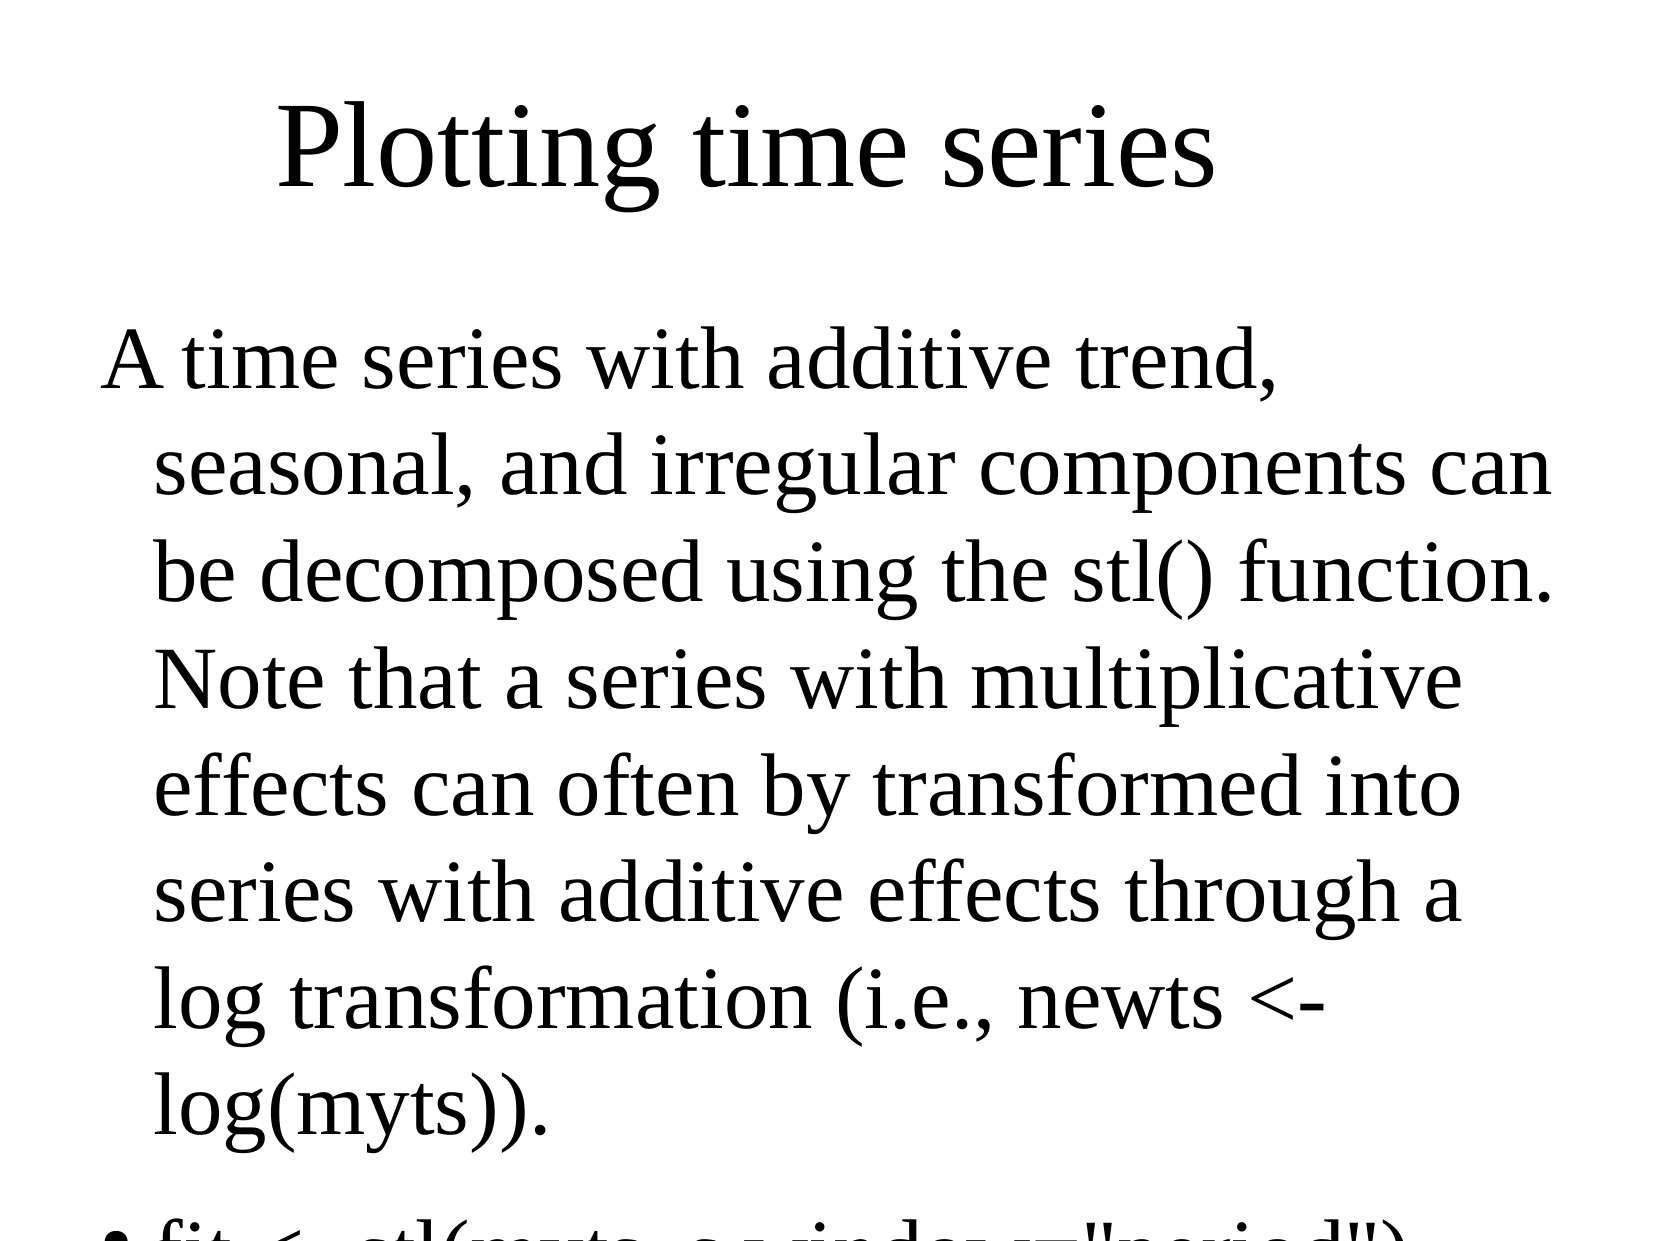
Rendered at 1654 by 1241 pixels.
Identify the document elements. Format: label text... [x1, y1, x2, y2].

title Plotting time series [82, 47, 1412, 229]
list A time series with additive trend, seasonal, and irregular components can be decomposed using the stl() function. Note that a series with multiplicative effects can often by transformed into series with additive effects through a log transformation (i.e., newts <- log(myts)). fit <- stl(myts, s.window="period") plot(fit) [82, 299, 1571, 1019]
